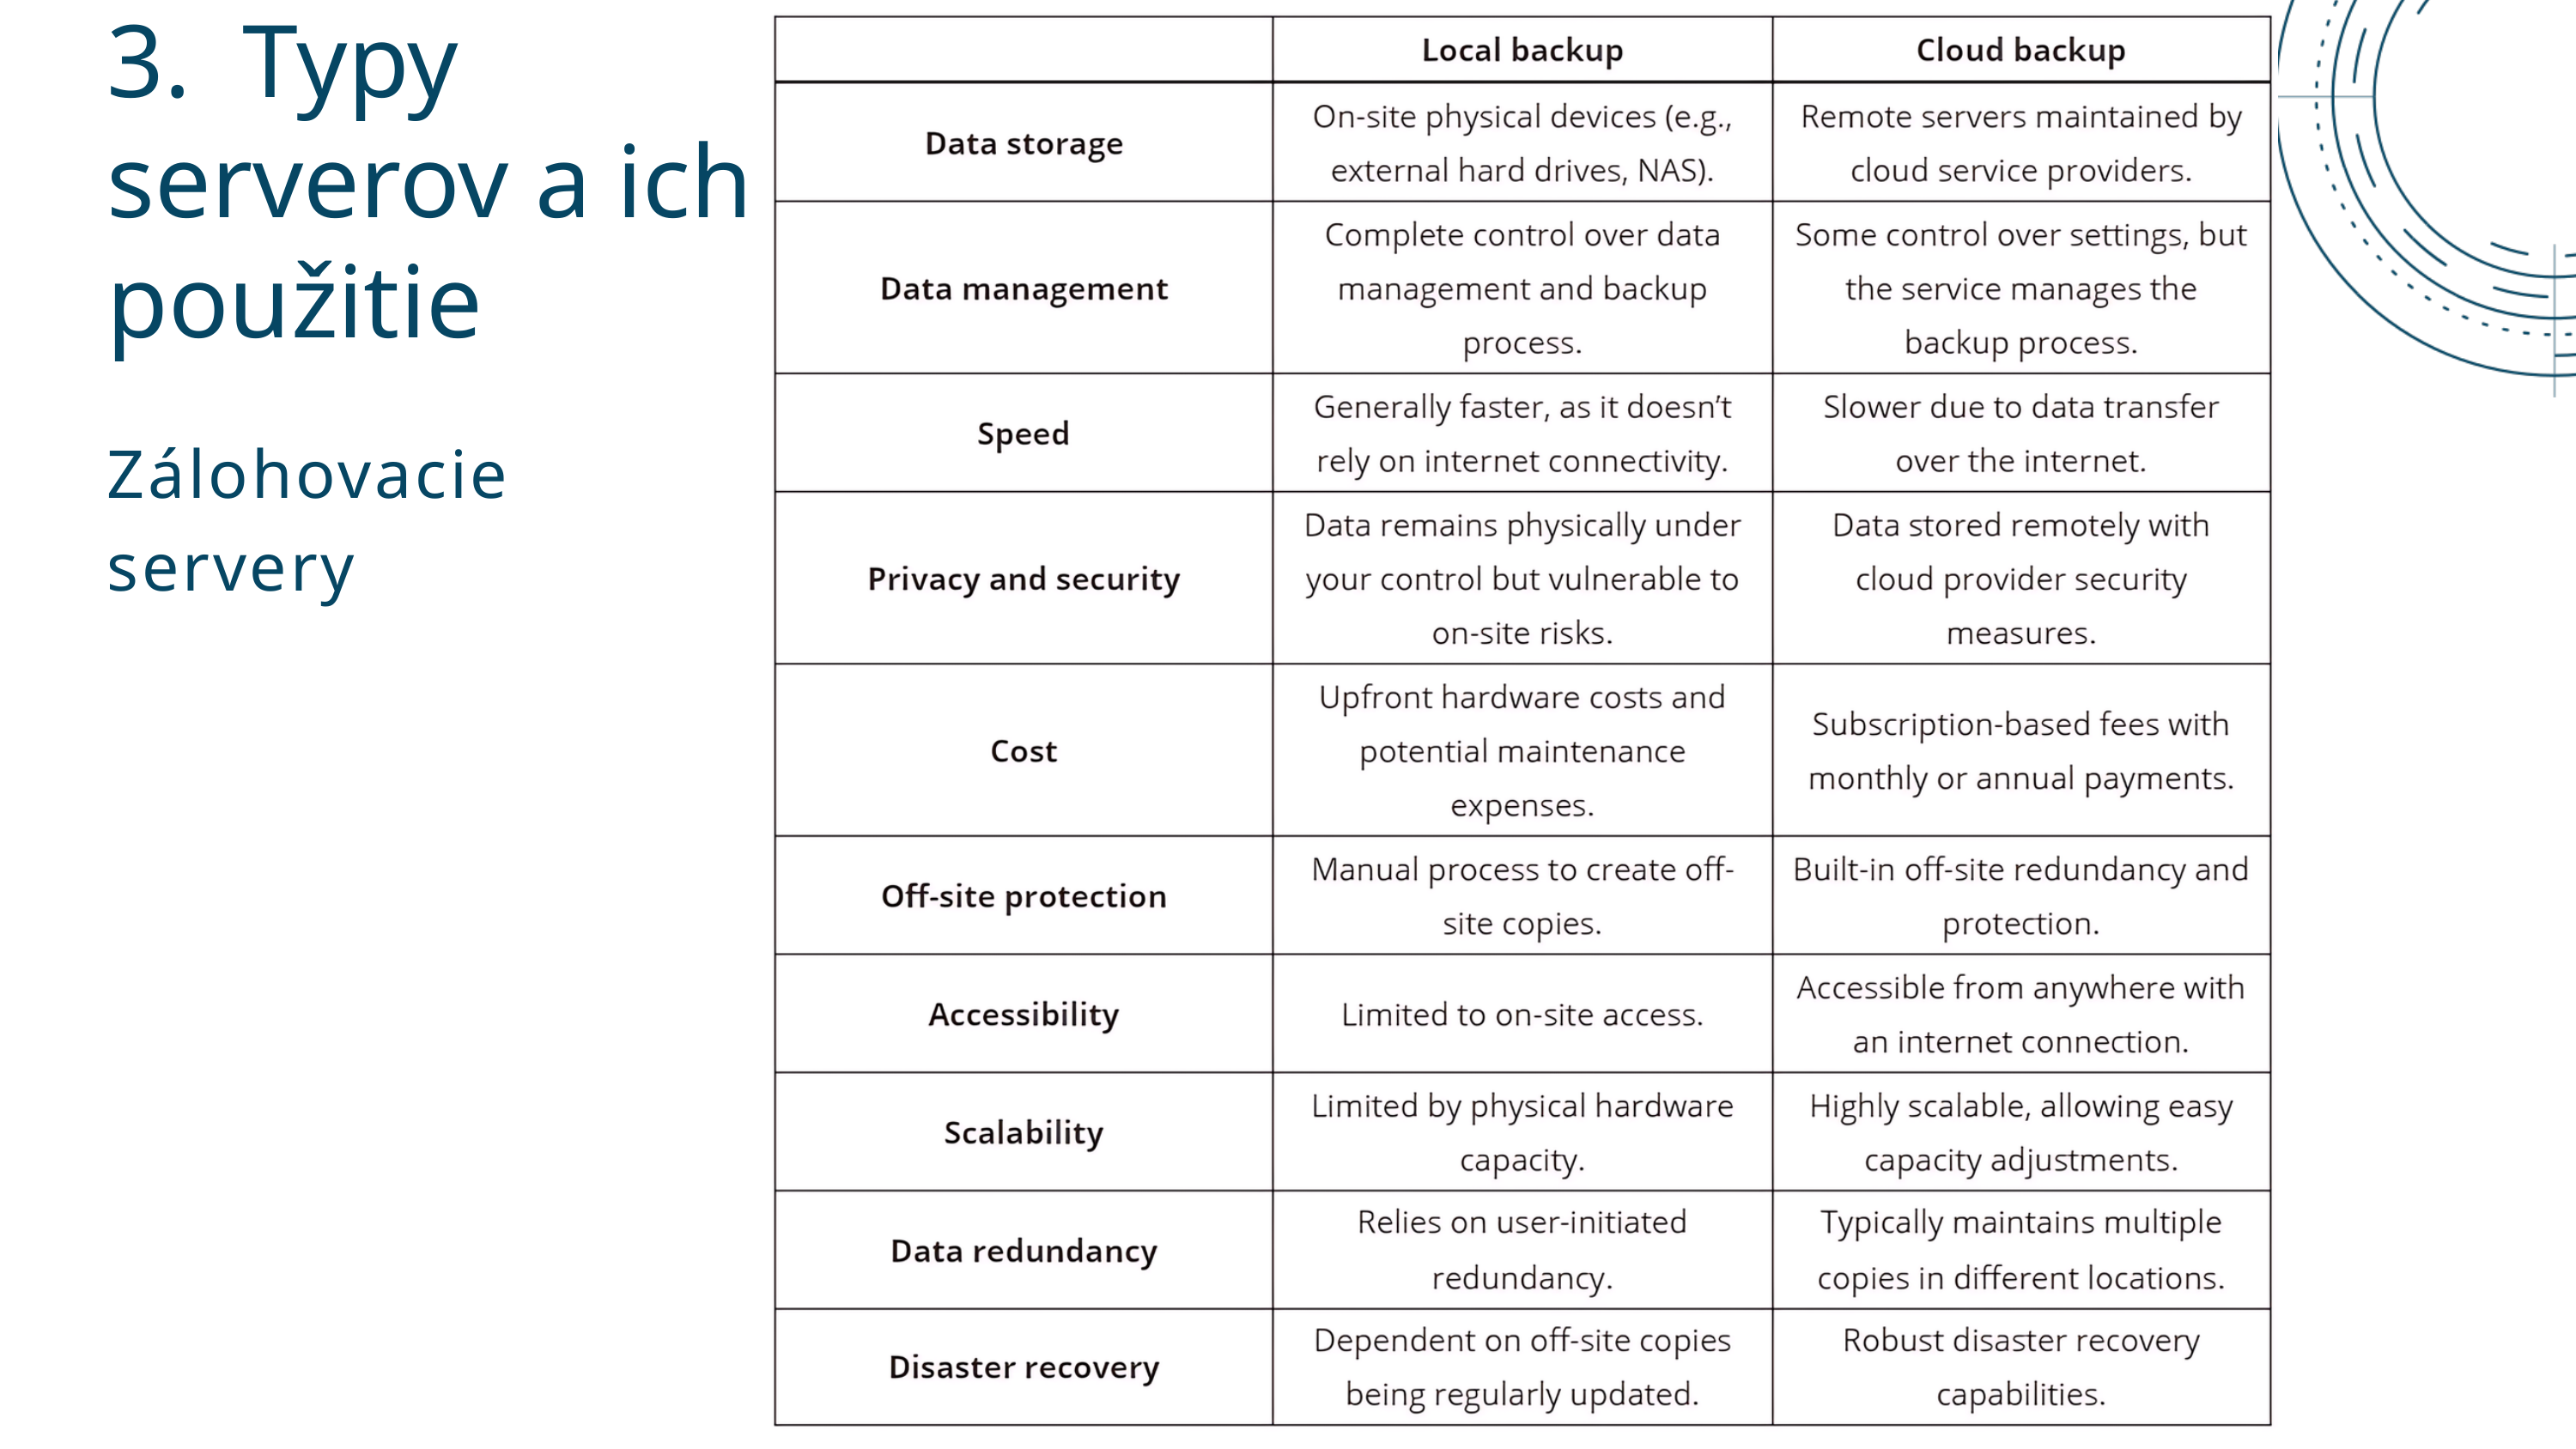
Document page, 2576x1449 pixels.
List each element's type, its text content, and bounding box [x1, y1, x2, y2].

text_box [2278, 0, 2576, 397]
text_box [797, 1266, 1100, 1416]
text_box Zálohovacie servery [106, 419, 536, 605]
text_box 3. Typy serverov a ich použitie [106, 0, 831, 478]
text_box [788, 1296, 874, 1382]
text_box [766, 0, 2278, 1449]
